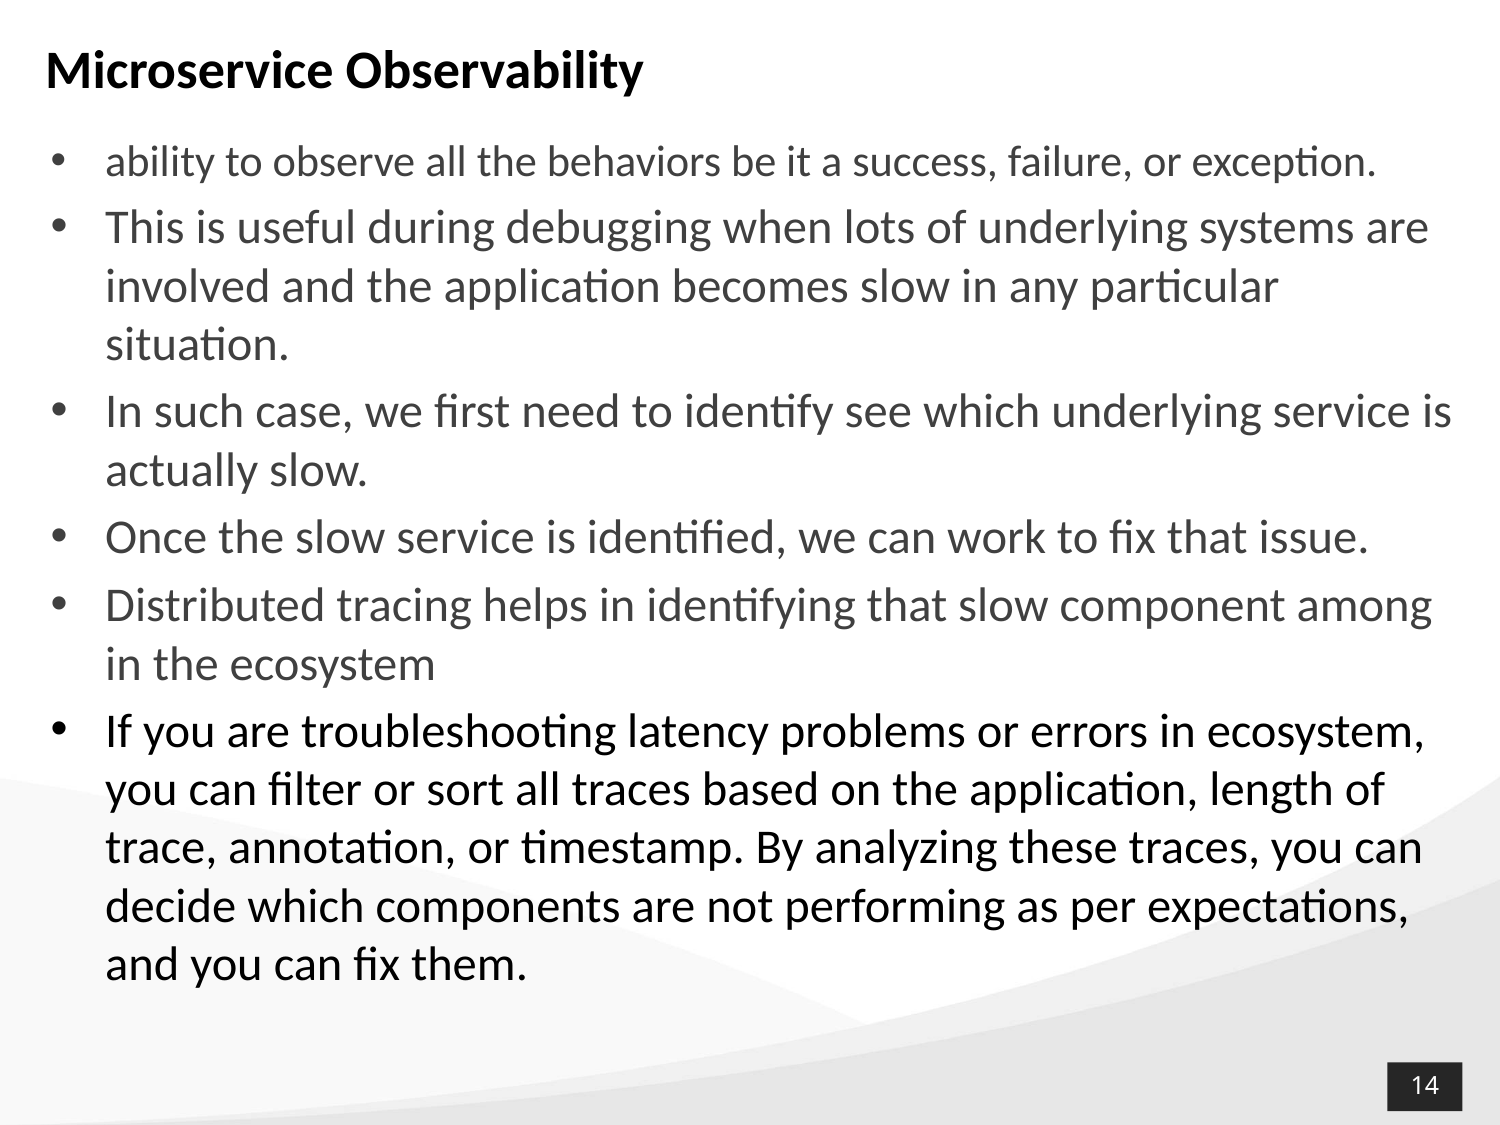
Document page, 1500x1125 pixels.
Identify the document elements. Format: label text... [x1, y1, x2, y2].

title Microservice Observability [30, 21, 1478, 113]
picture [0, 0, 1500, 1125]
text_box ability to observe all the behaviors be it a success, failure, or exception. This is useful during debugging when lots of underlying systems are involved and the application becomes slow in any particular situation. In such case, we first need to identify see which underlying service is actually slow. Once the slow service is identified, we can work to fix that issue. Distributed tracing helps in identifying that slow component among in the ecosystem If you are troubleshooting latency problems or errors in ecosystem, you can filter or sort all traces based on the application, length of trace, annotation, or timestamp. By analyzing these traces, you can decide which components are not performing as per expectations, and you can fix them. [35, 125, 1478, 1000]
